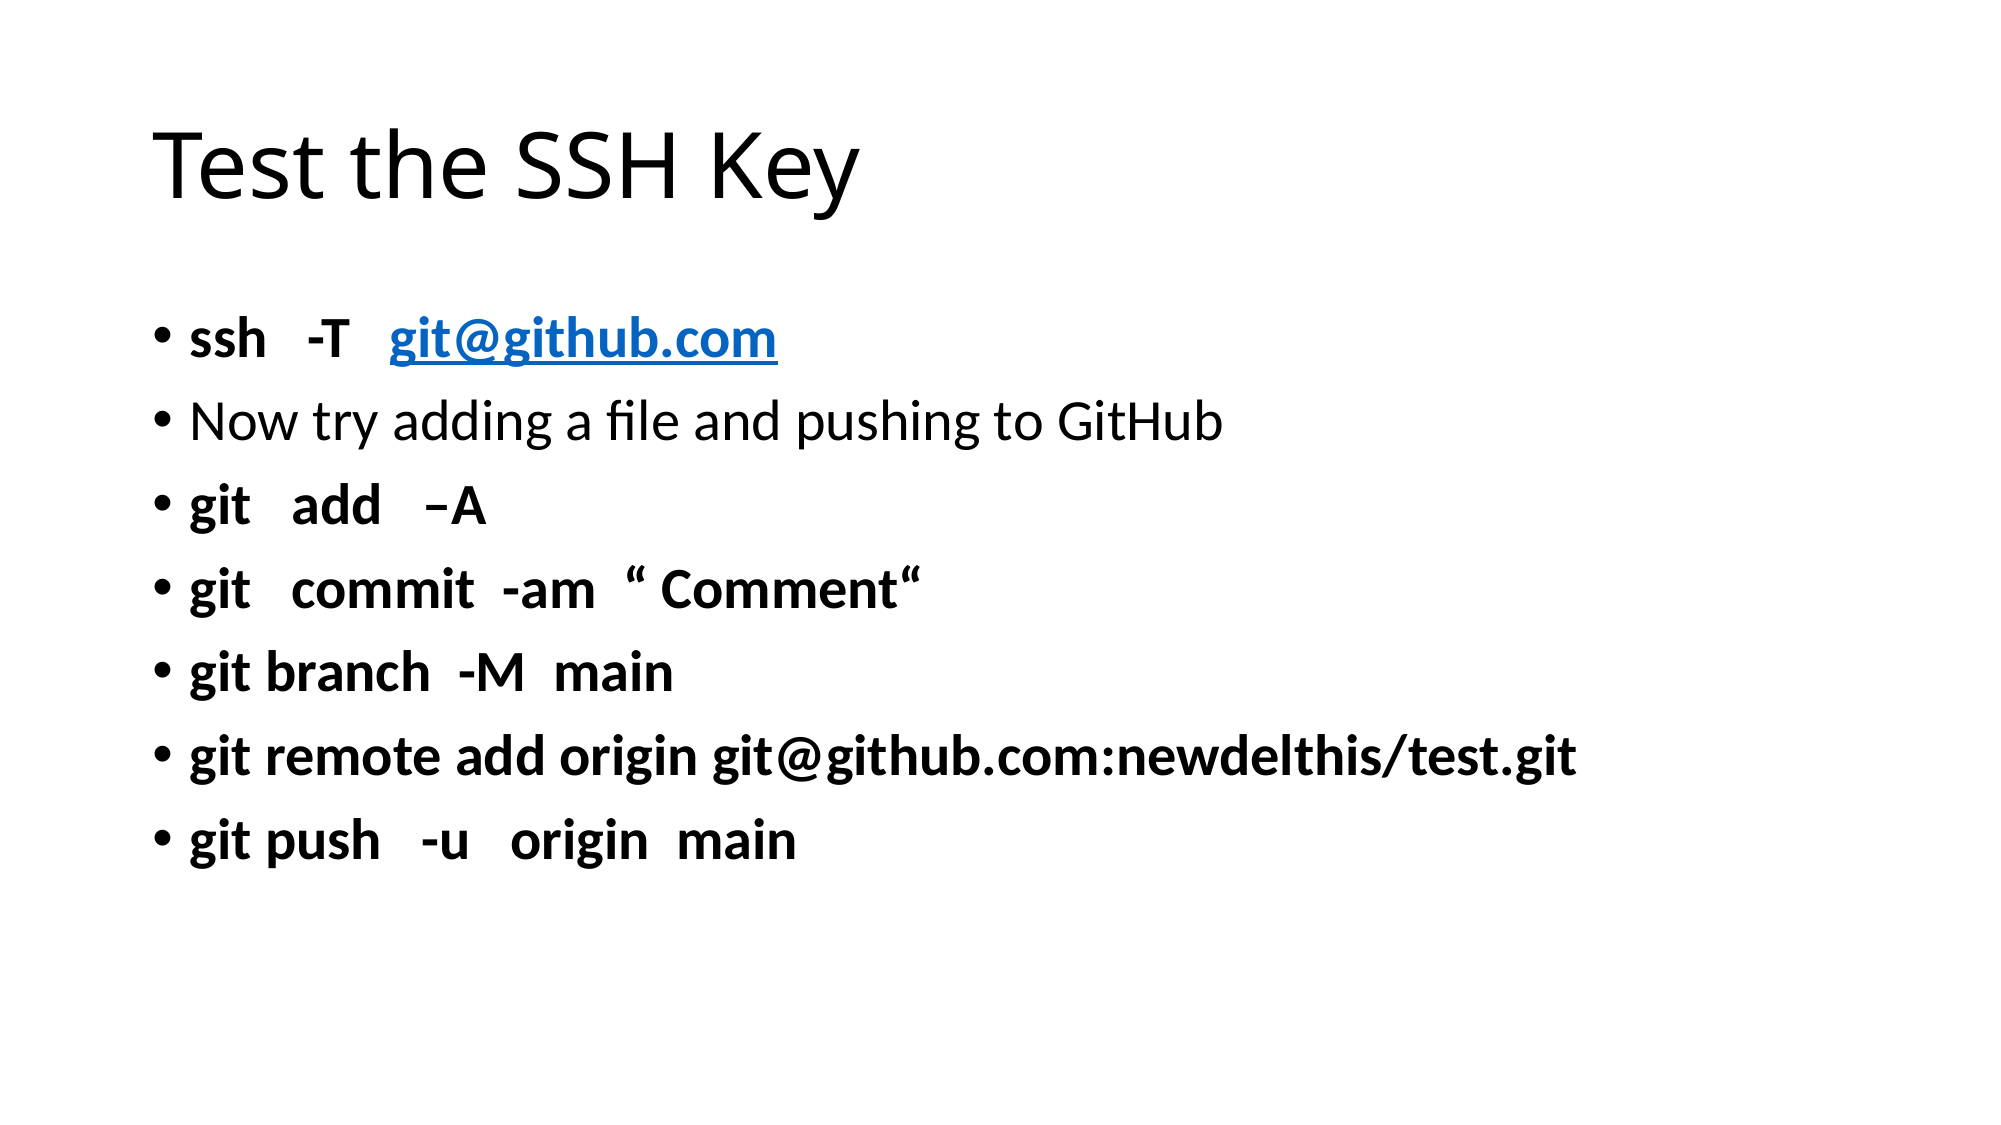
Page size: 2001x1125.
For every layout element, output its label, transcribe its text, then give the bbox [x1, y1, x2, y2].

title Test the SSH Key [137, 59, 1863, 278]
list ssh -T git@github.com Now try adding a file and pushing to GitHub git add –A git commit -am “ Comment“ git branch -M main git remote add origin git@github.com:newdelthis/test.git git push -u origin main [137, 299, 1863, 1014]
